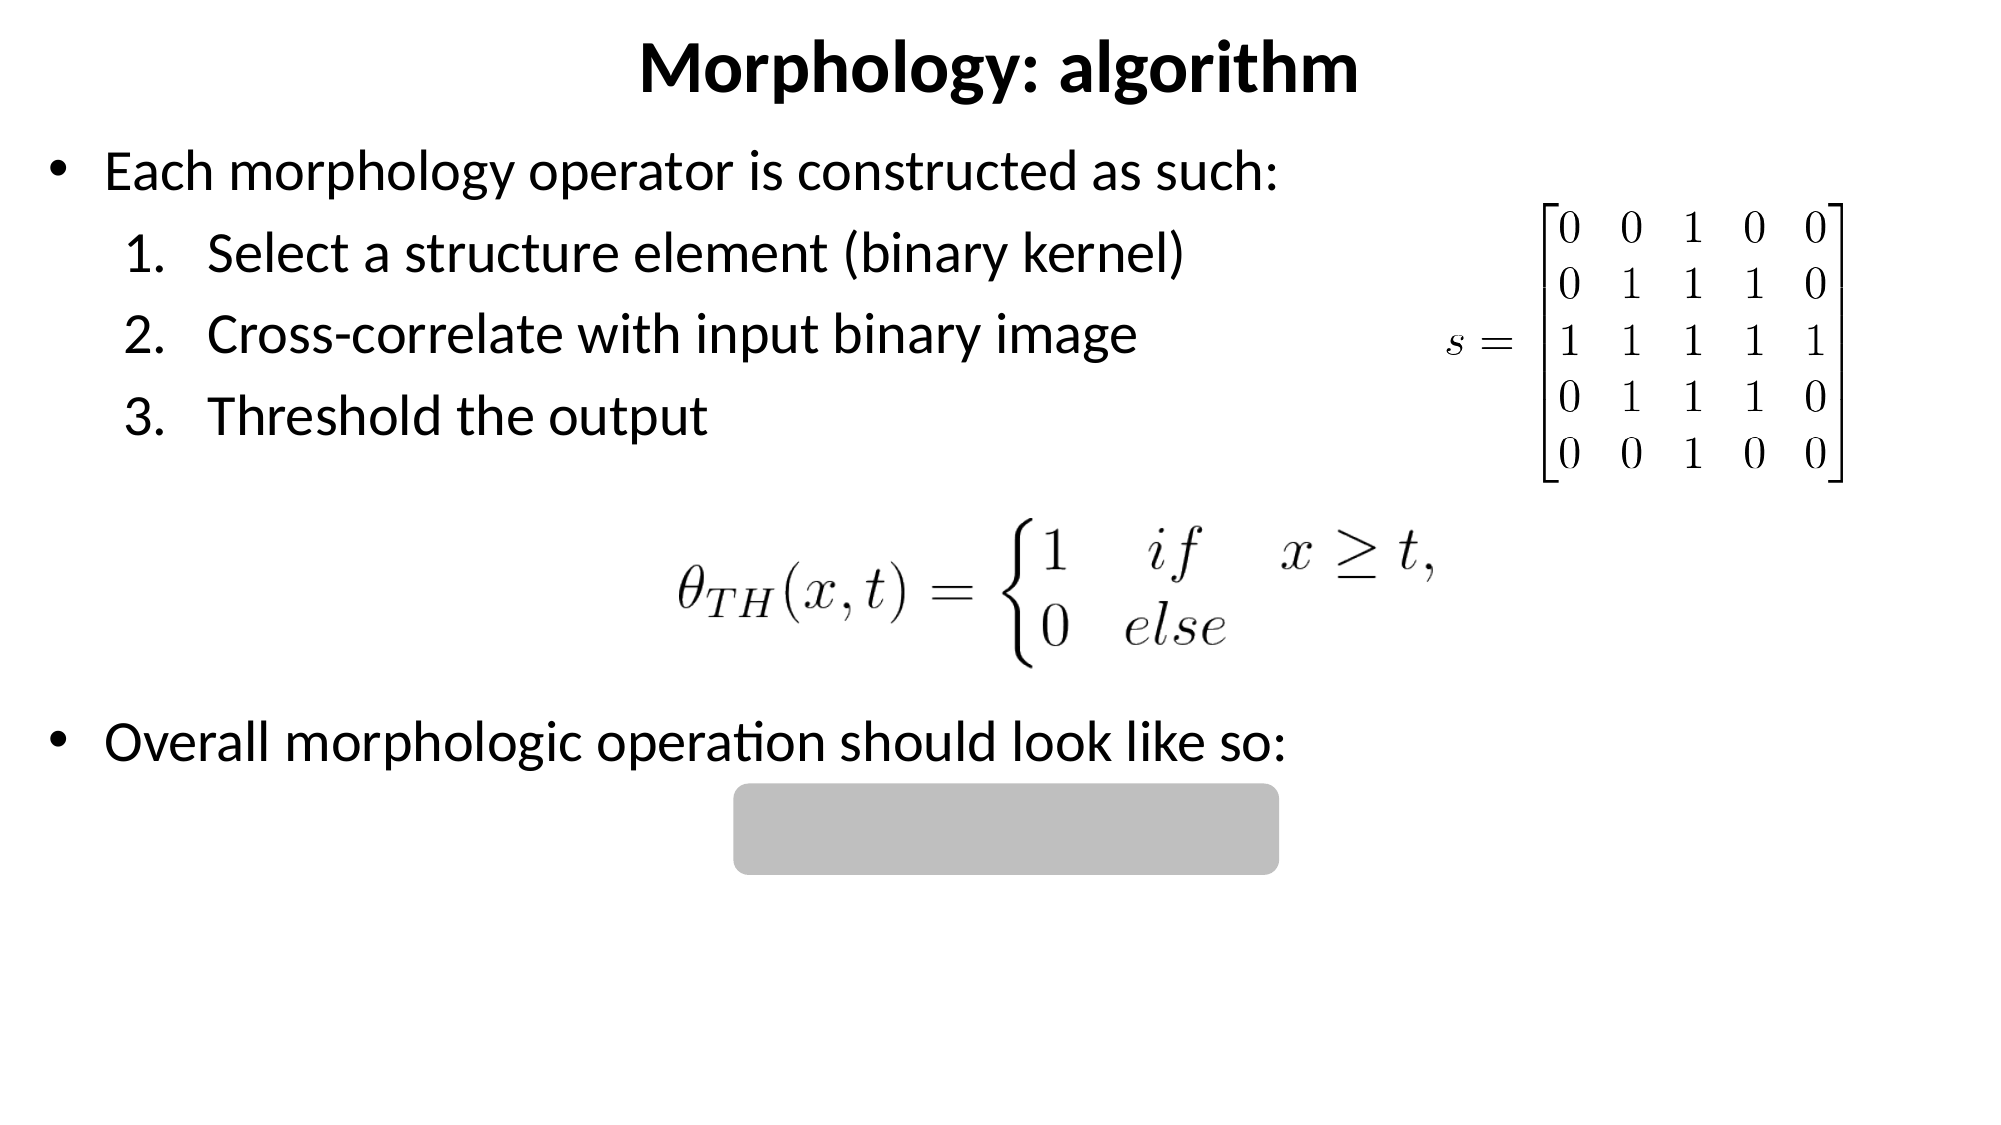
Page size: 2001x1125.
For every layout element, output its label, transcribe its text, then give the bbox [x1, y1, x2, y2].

text_box [731, 781, 1282, 878]
title Morphology: algorithm [33, 0, 1967, 125]
picture [1446, 203, 1844, 483]
picture [678, 518, 1433, 670]
